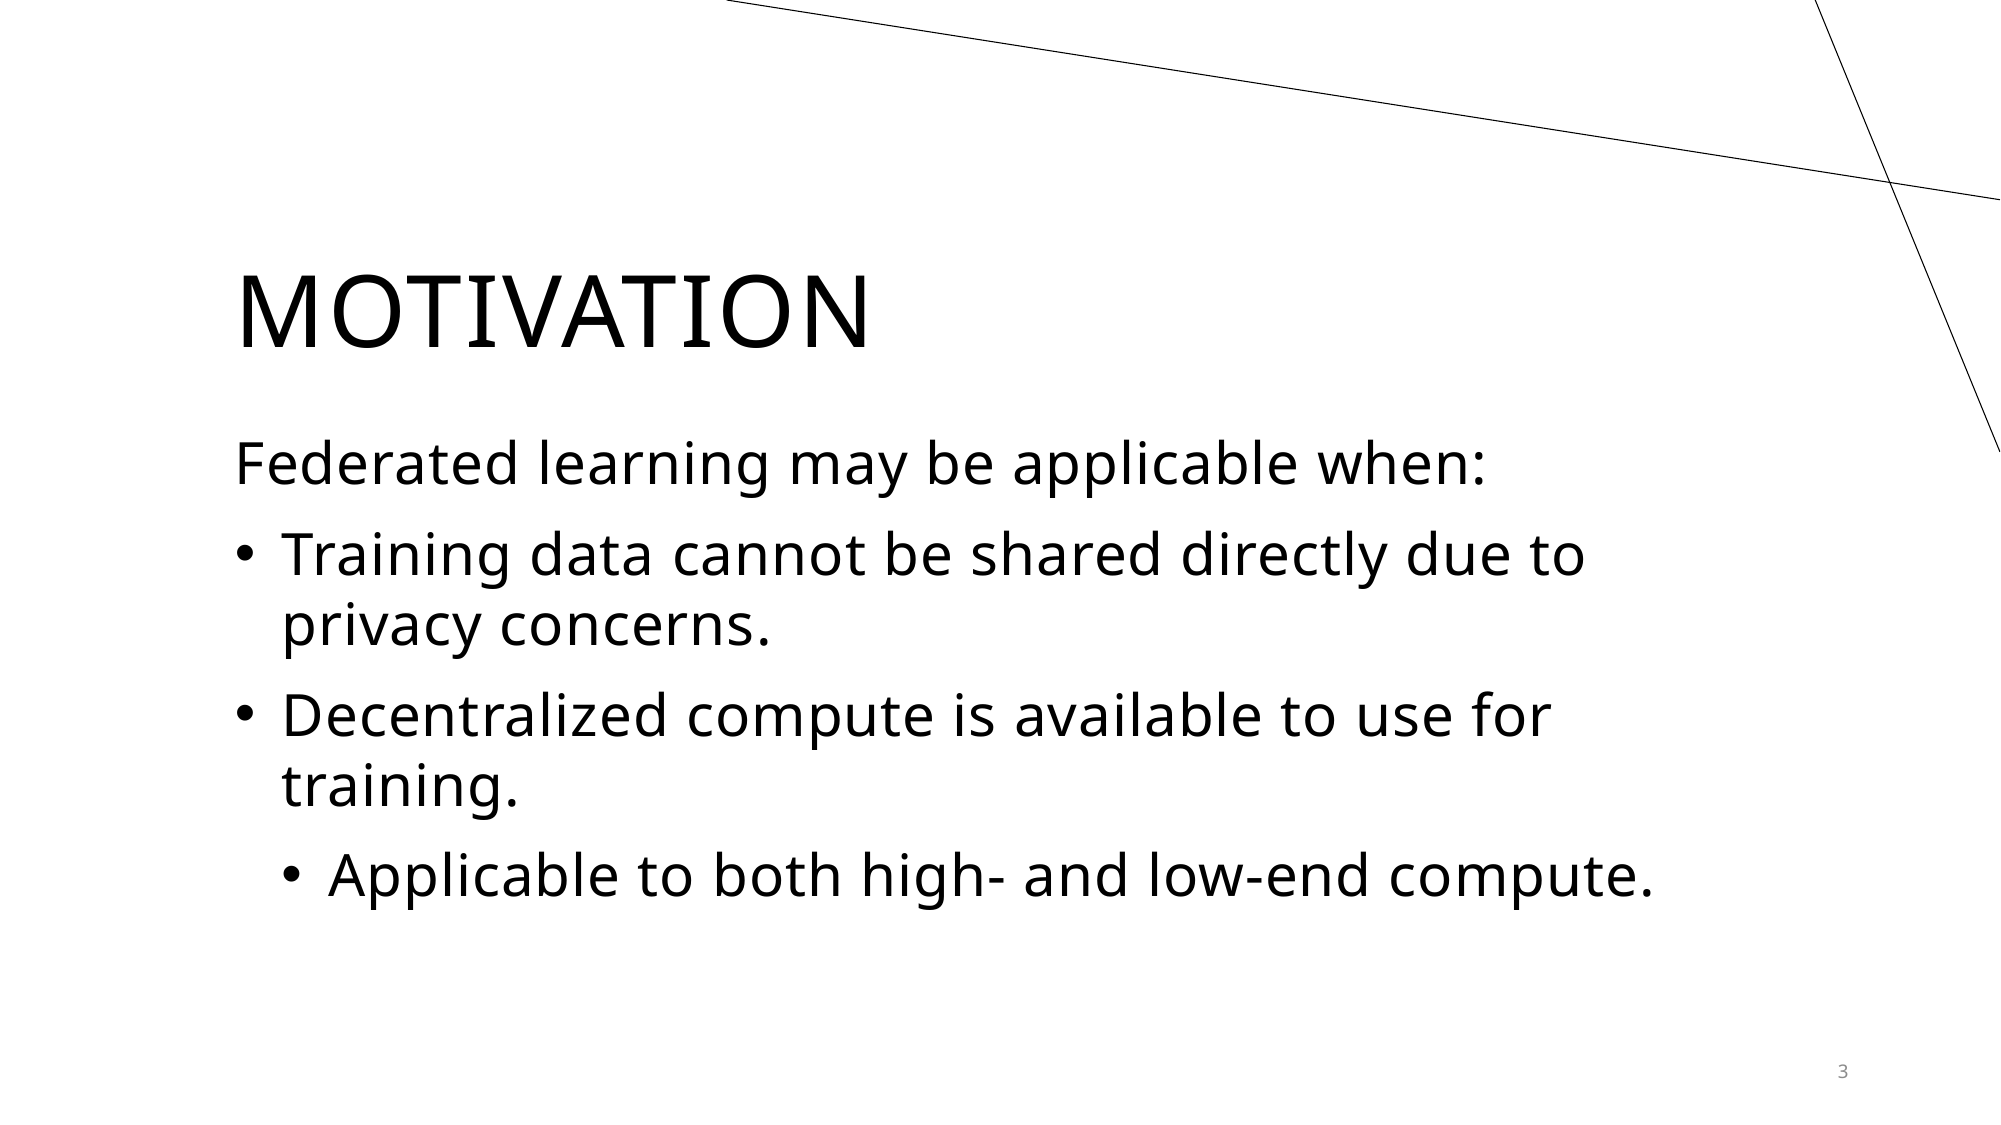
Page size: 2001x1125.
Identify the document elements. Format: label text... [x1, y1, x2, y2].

slide_number 3 [1701, 1042, 1864, 1103]
title Motivation [219, 84, 1853, 377]
list Federated learning may be applicable when: Training data cannot be shared directly due to privacy concerns. Decentralized compute is available to use for training. Applicable to both high- and low-end compute. [219, 426, 1684, 924]
